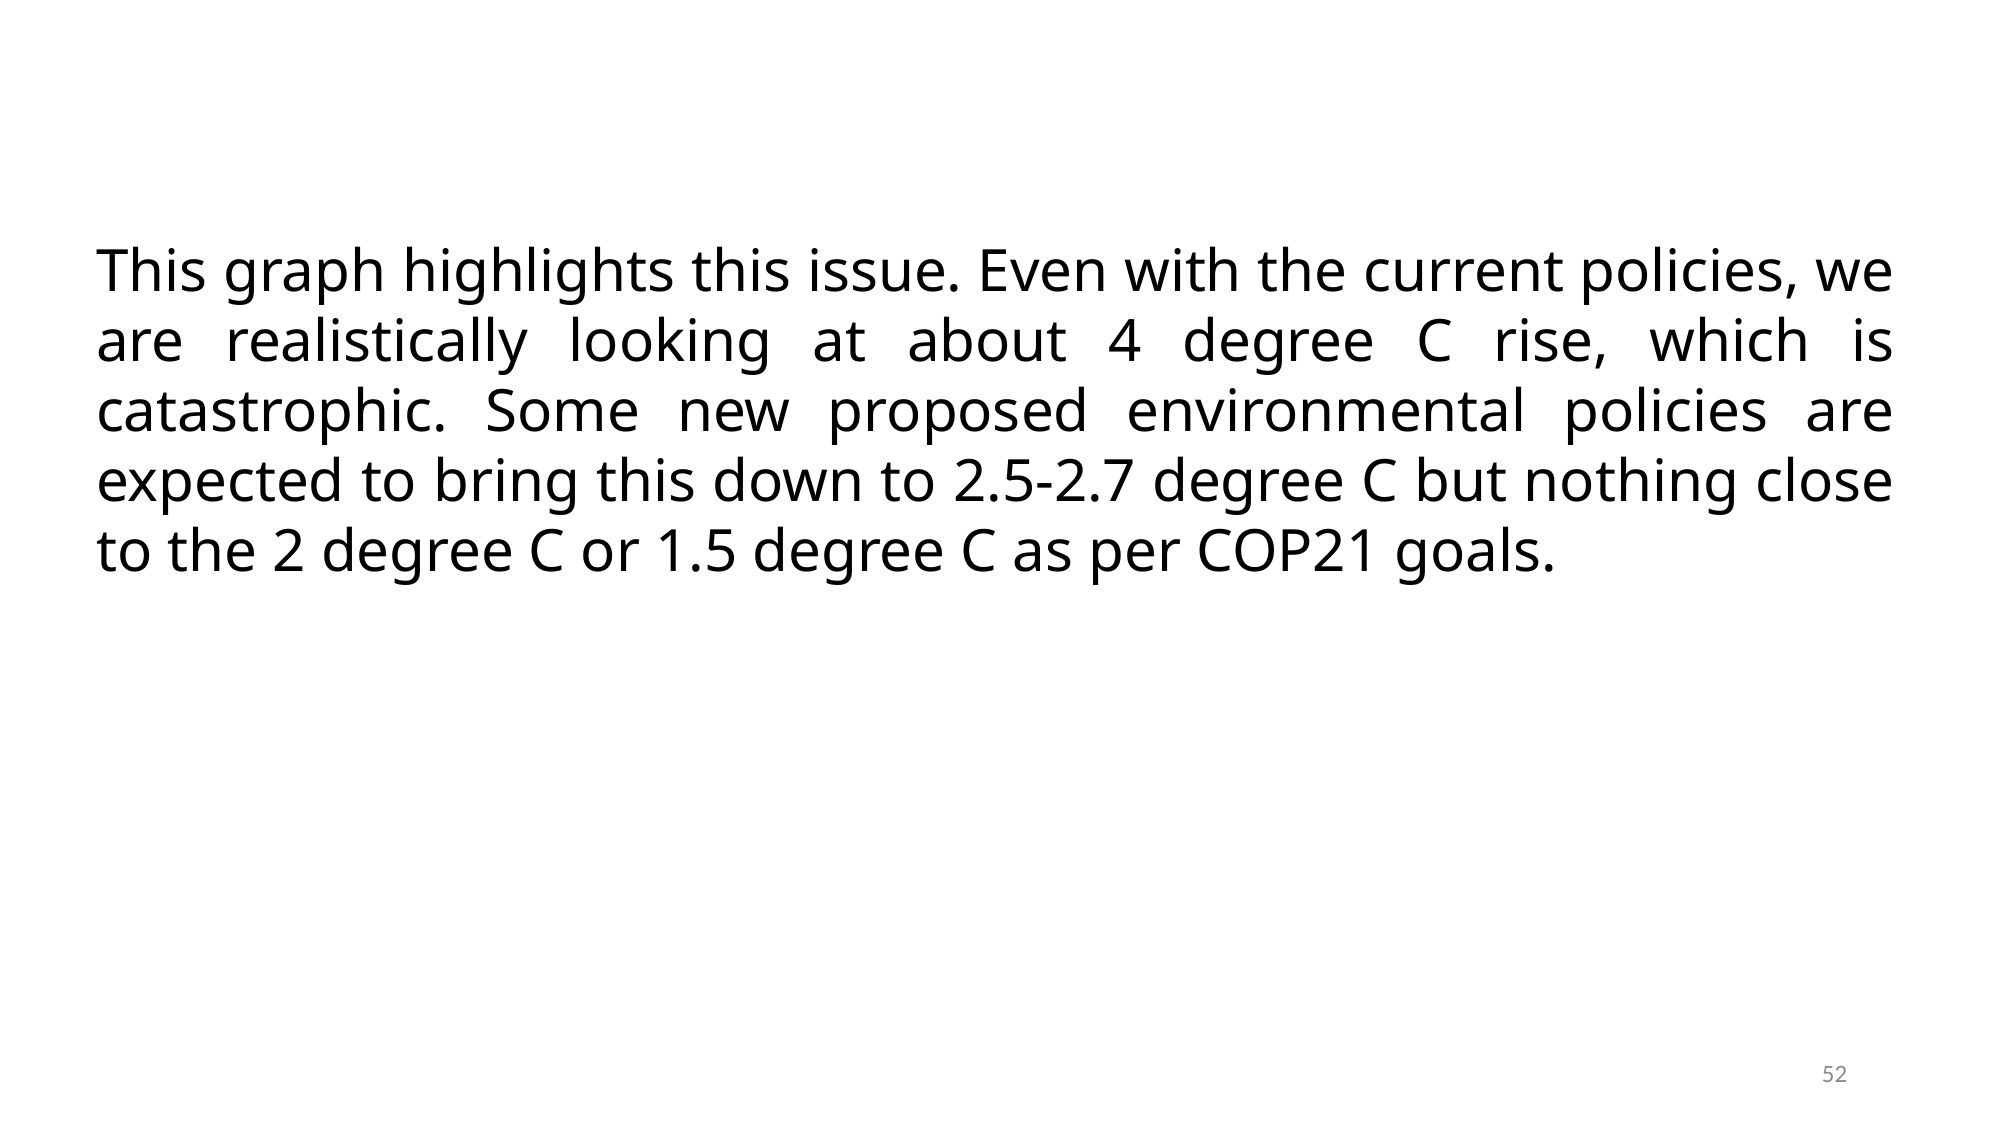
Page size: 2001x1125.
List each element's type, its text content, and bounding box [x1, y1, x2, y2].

text_box This graph highlights this issue. Even with the current policies, we are realistically looking at about 4 degree C rise, which is catastrophic. Some new proposed environmental policies are expected to bring this down to 2.5-2.7 degree C but nothing close to the 2 degree C or 1.5 degree C as per COP21 goals. [81, 225, 1910, 591]
slide_number 52 [1412, 1042, 1863, 1103]
